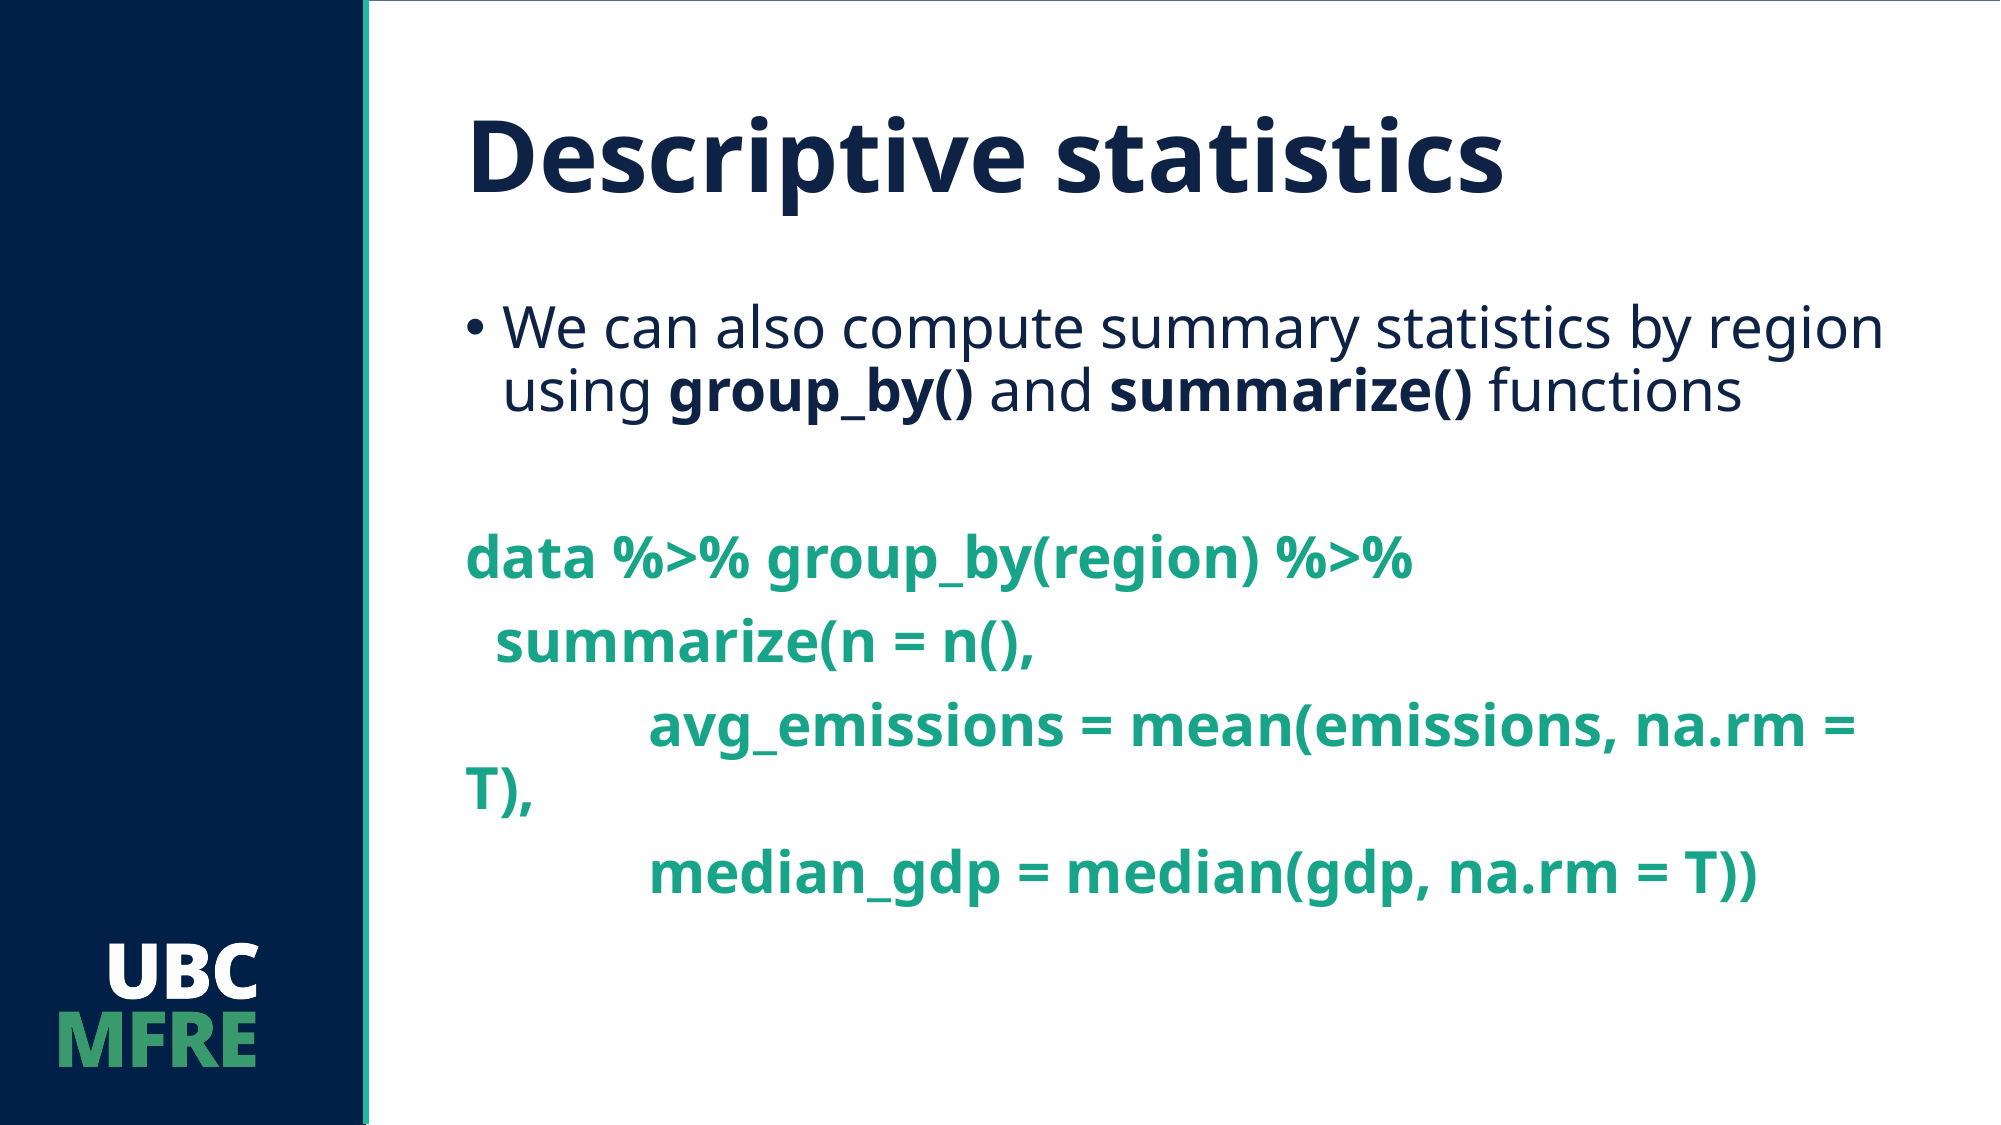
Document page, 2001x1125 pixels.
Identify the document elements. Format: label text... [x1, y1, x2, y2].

list We can also compute summary statistics by region using group_by() and summarize() functions data %>% group_by(region) %>% summarize(n = n(), avg_emissions = mean(emissions, na.rm = T), median_gdp = median(gdp, na.rm = T)) [450, 290, 1943, 1083]
title Descriptive statistics [450, 50, 1943, 269]
picture [37, 928, 279, 1083]
